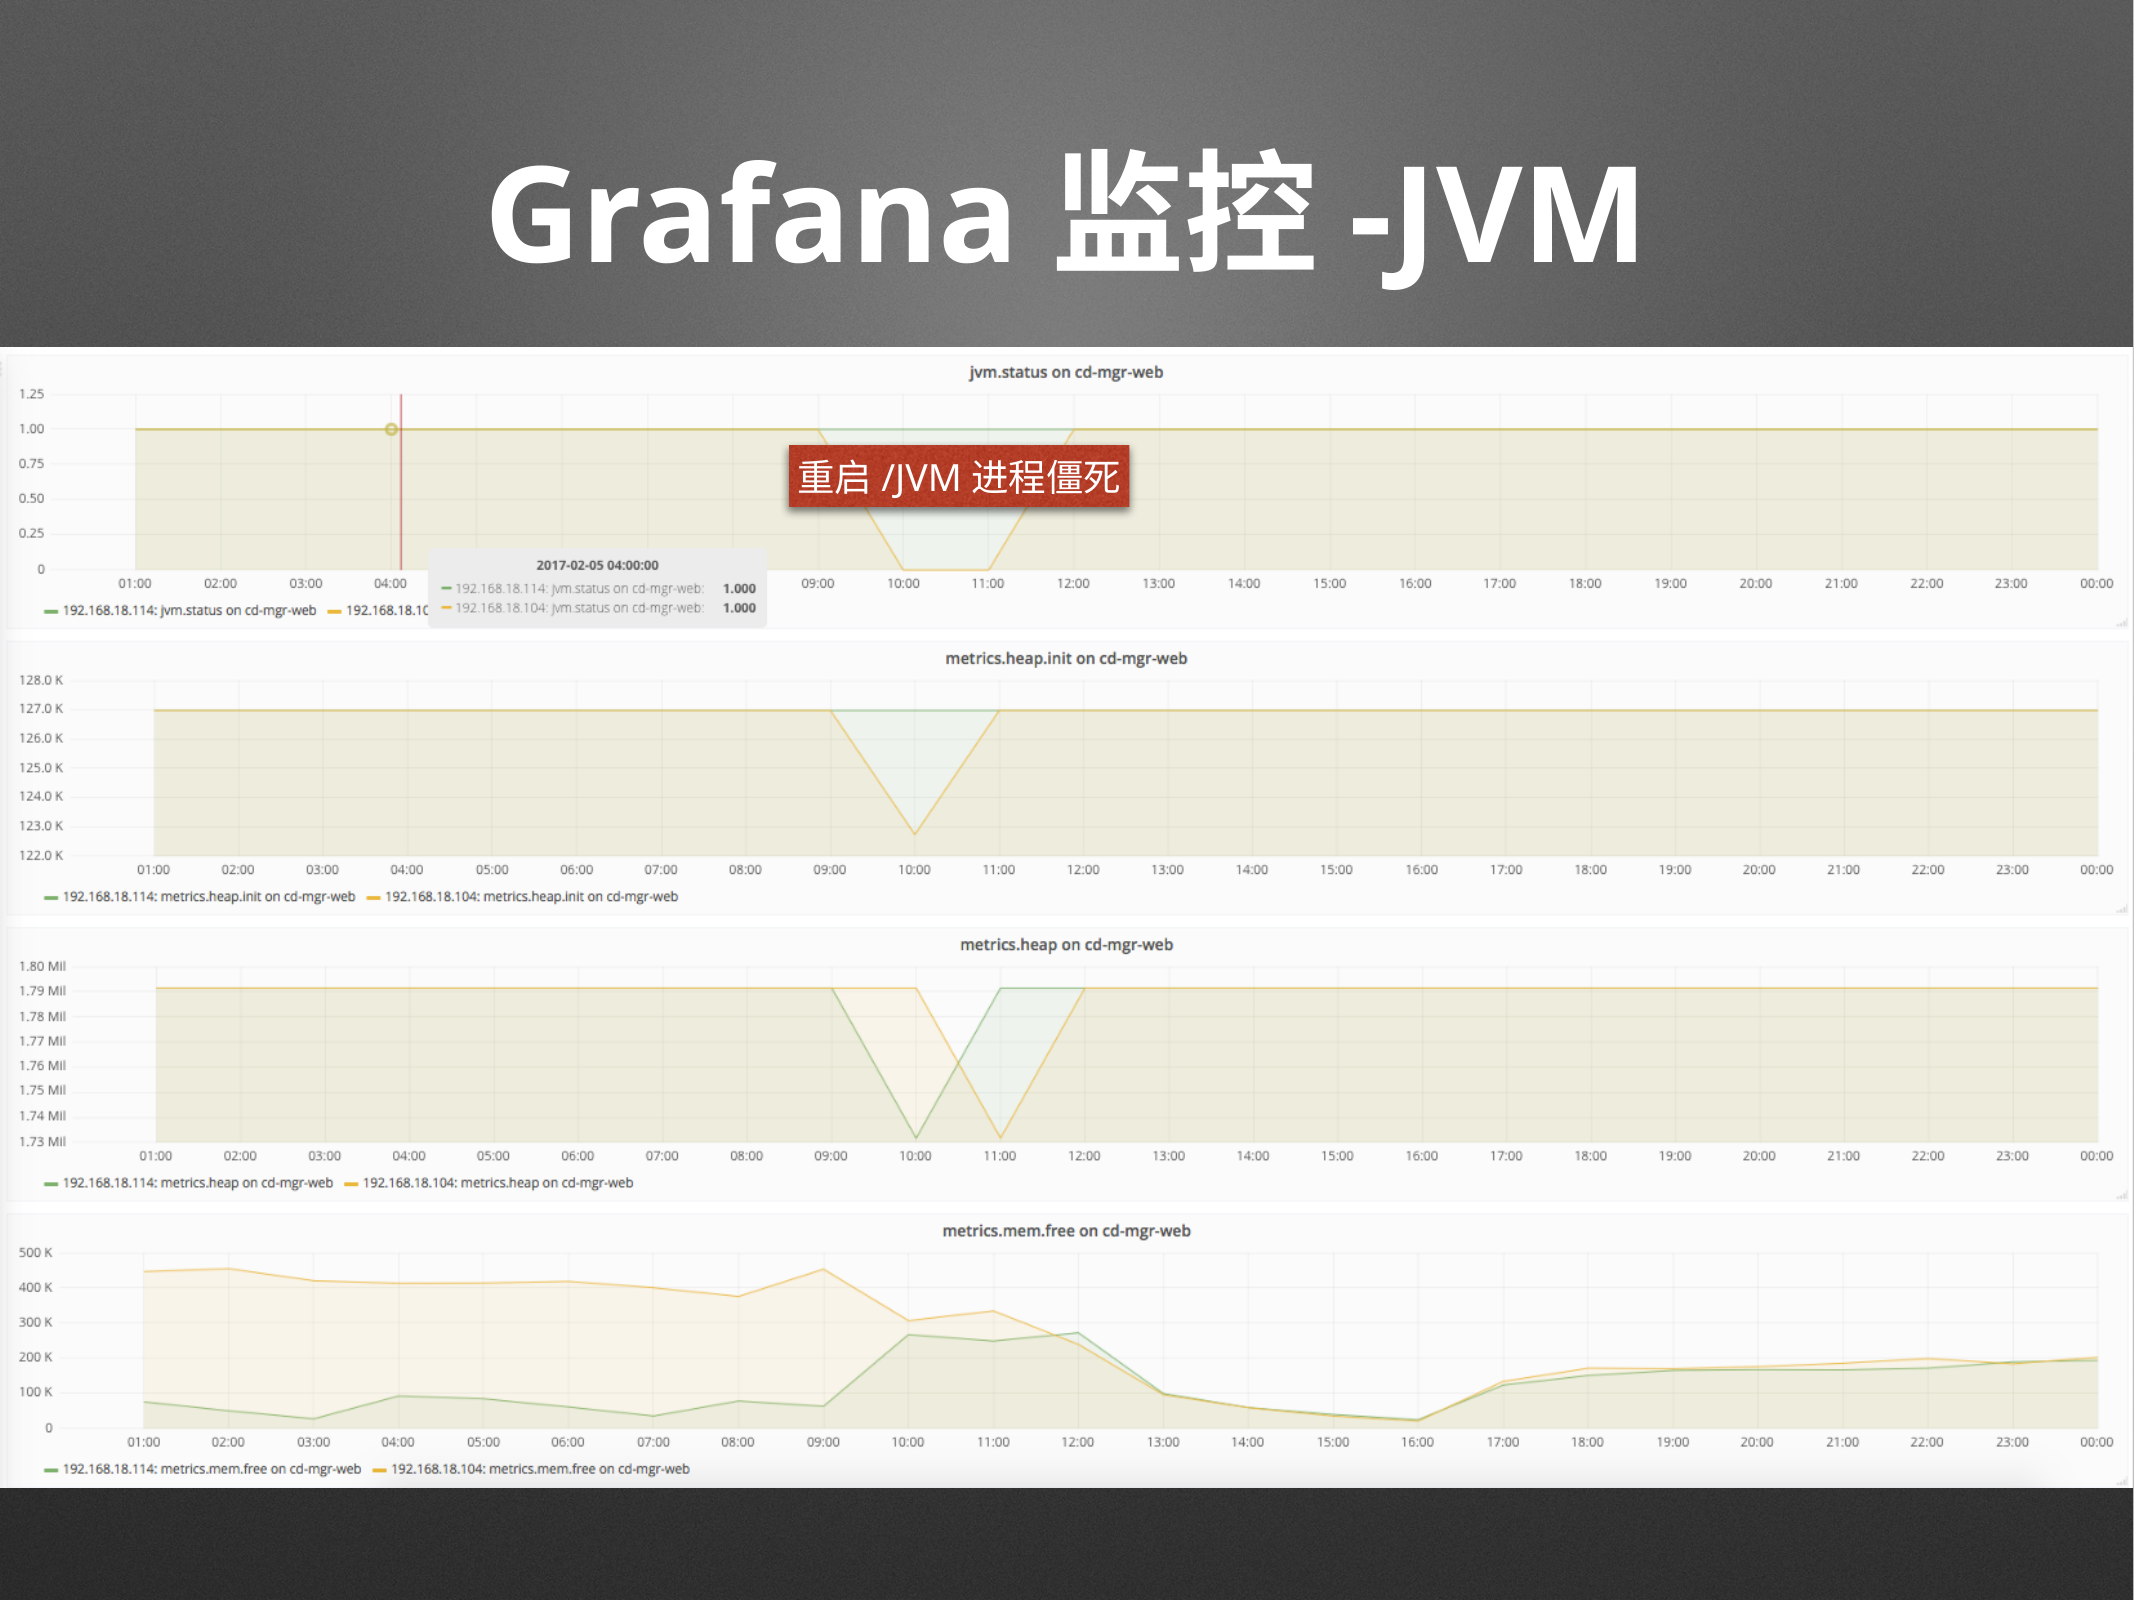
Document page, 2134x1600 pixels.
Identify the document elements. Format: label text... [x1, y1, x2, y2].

picture [0, 0, 2134, 1600]
title Grafana监控-JVM [124, 32, 2009, 344]
